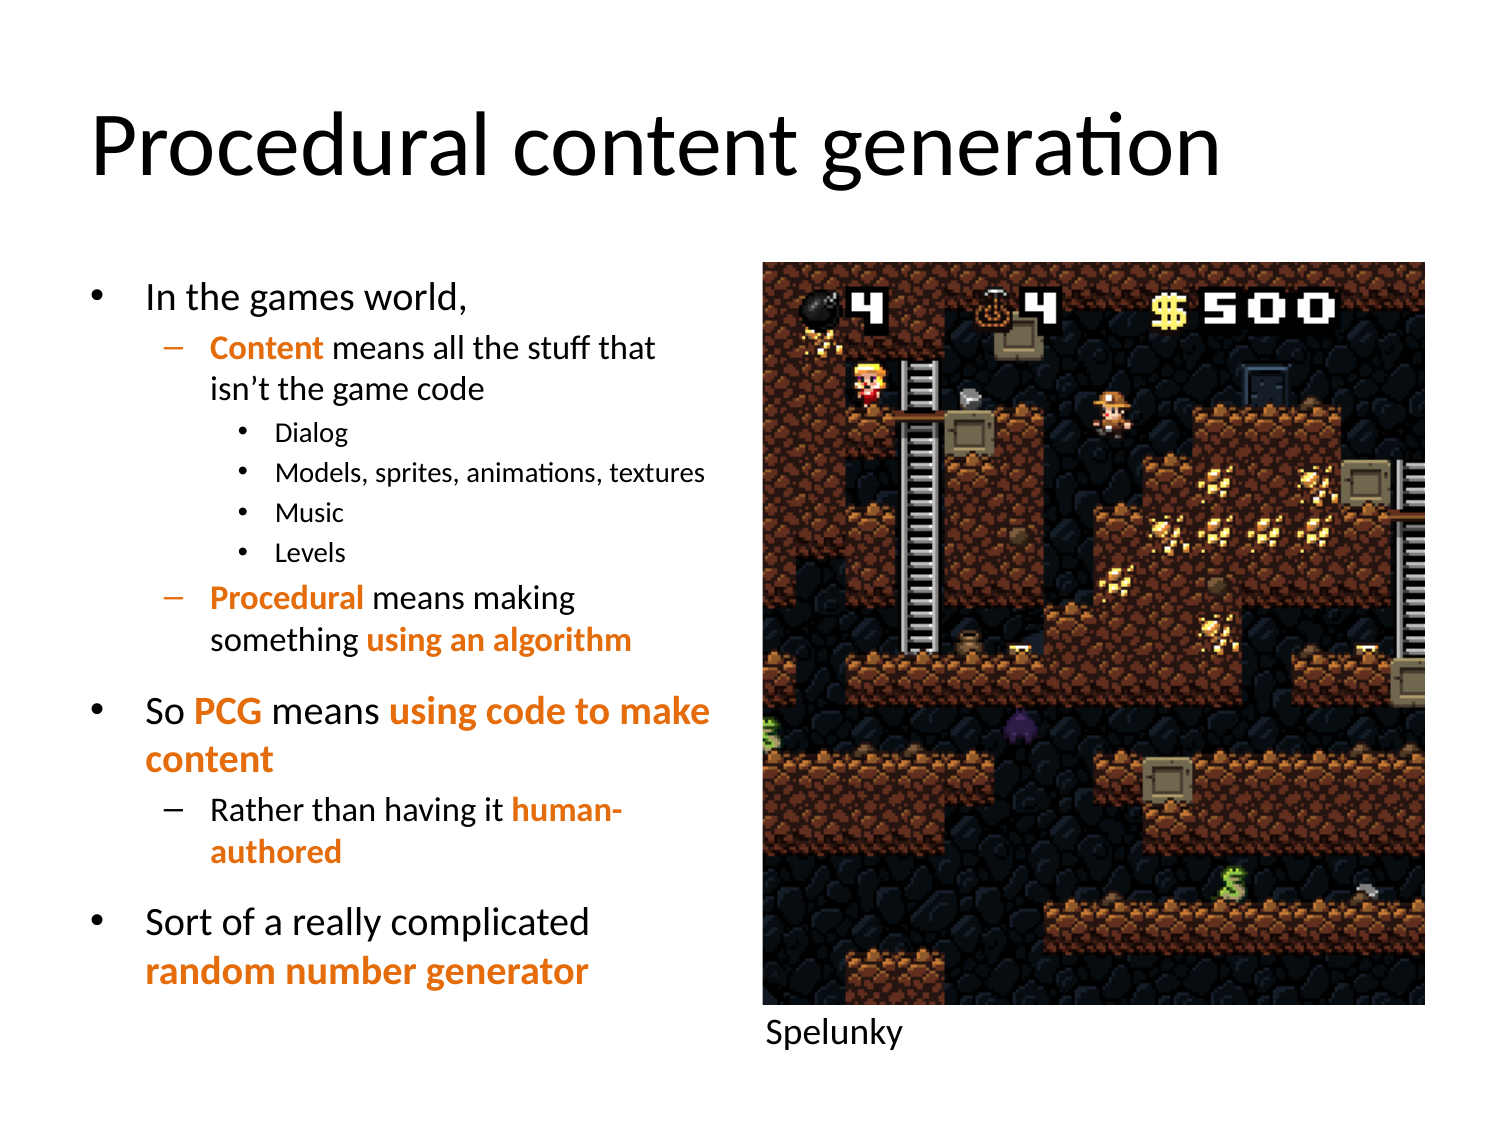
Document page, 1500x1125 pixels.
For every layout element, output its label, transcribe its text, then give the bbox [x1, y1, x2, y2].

text_box Spelunky [750, 999, 919, 1060]
title Procedural content generation [75, 45, 1425, 233]
list In the games world, Content means all the stuff that isn’t the game code Dialog Models, sprites, animations, textures Music Levels Procedural means making something using an algorithm So PCG means using code to make content Rather than having it human-authored Sort of a really complicated random number generator [75, 262, 738, 1005]
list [762, 262, 1426, 1006]
